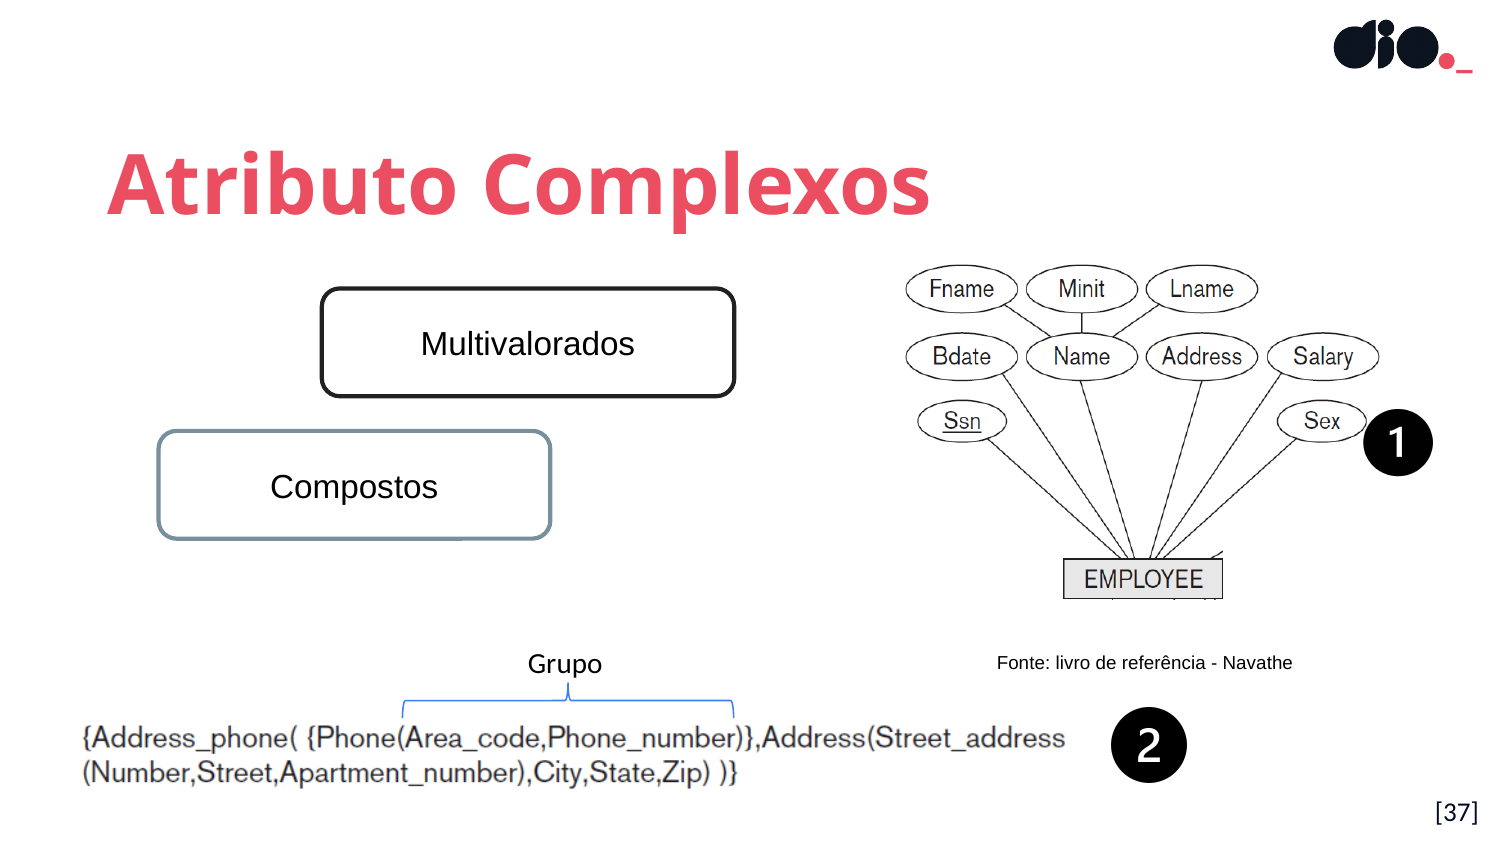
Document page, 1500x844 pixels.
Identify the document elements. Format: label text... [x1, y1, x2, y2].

text_box Compostos [156, 428, 553, 541]
text_box Fonte: livro de referência - Navathe [982, 643, 1433, 681]
text_box Grupo [513, 636, 964, 681]
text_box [889, 260, 1417, 637]
text_box Multivalorados [319, 286, 737, 399]
slide_number [<número>] [1403, 779, 1494, 844]
text_box Atributo Complexos [92, 104, 1408, 243]
picture [1354, 400, 1442, 486]
picture [1333, 19, 1473, 74]
picture [74, 682, 1197, 808]
